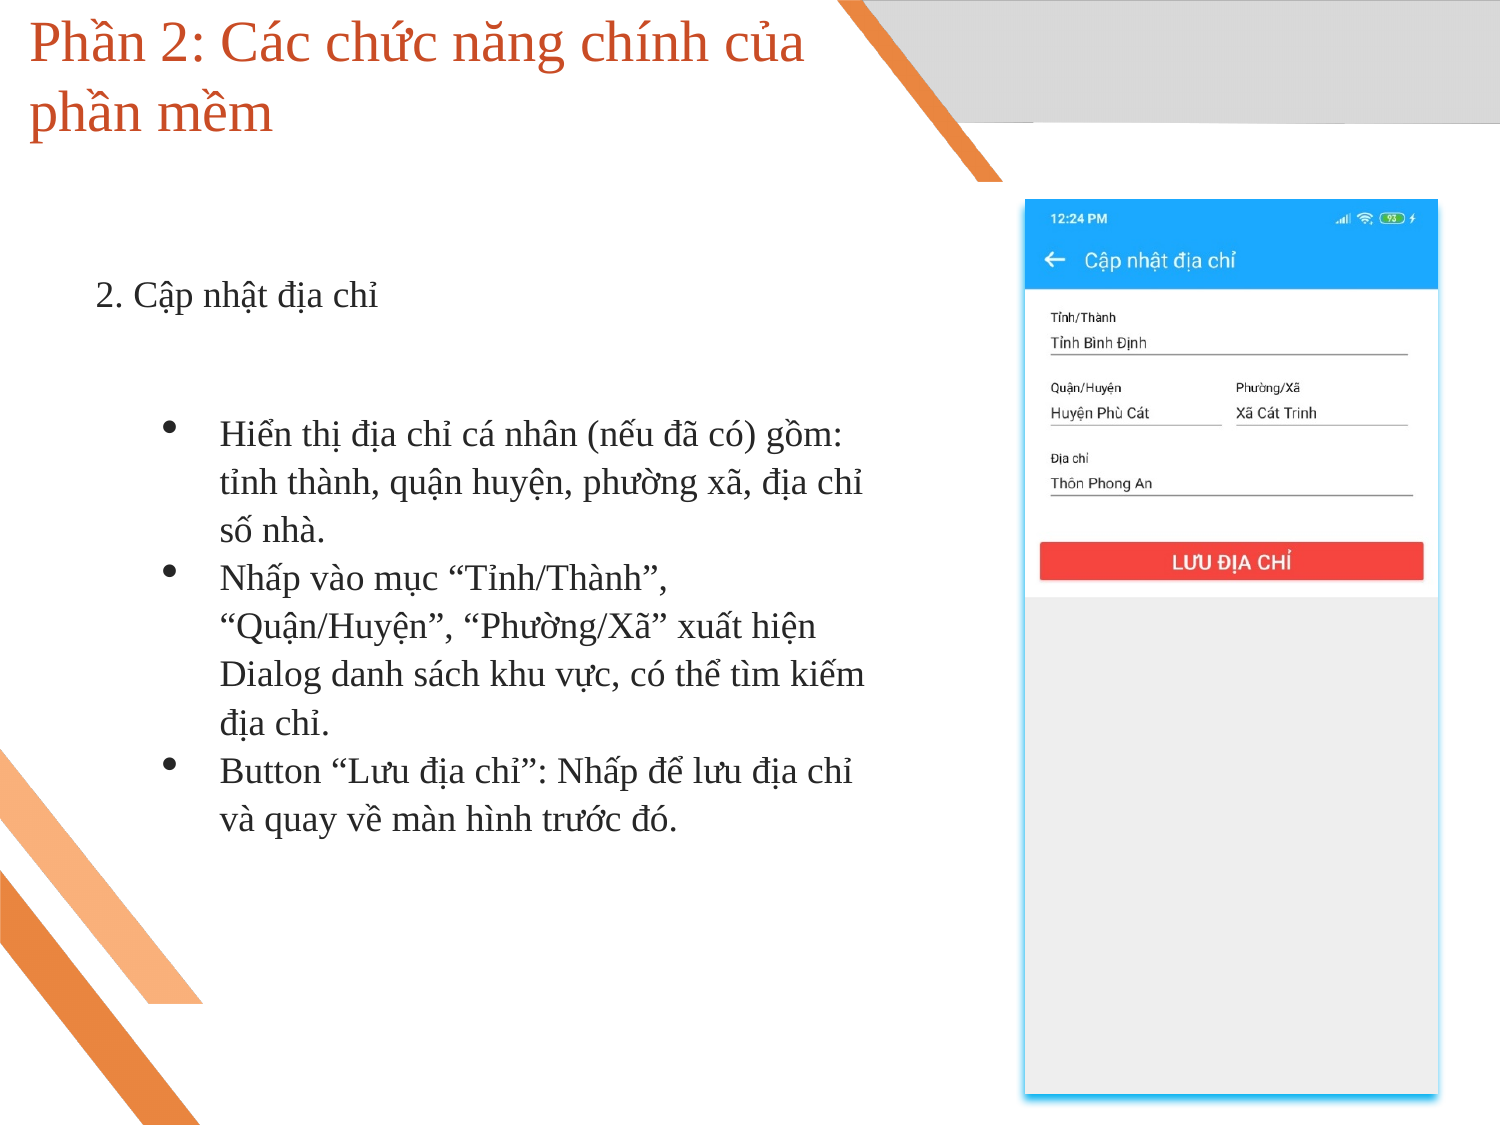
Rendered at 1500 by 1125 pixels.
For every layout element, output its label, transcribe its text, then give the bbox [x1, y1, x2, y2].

text_box 2. Cập nhật địa chỉ [80, 262, 525, 323]
picture [837, 0, 1500, 182]
title Phần 2: Các chức năng chính của phần mềm [0, 7, 838, 139]
picture [1024, 199, 1438, 1094]
text_box Hiển thị địa chỉ cá nhân (nếu đã có) gồm: tỉnh thành, quận huyện, phường xã, địa chỉ số nhà. Nhấp vào mục “Tỉnh/Thành”, “Quận/Huyện”, “Phường/Xã” xuất hiện Dialog danh sách khu vực, có thể tìm kiếm địa chỉ. Button “Lưu địa chỉ”: Nhấp để lưu địa chỉ và quay về màn hình trước đó. [148, 398, 902, 847]
picture [0, 745, 203, 1125]
